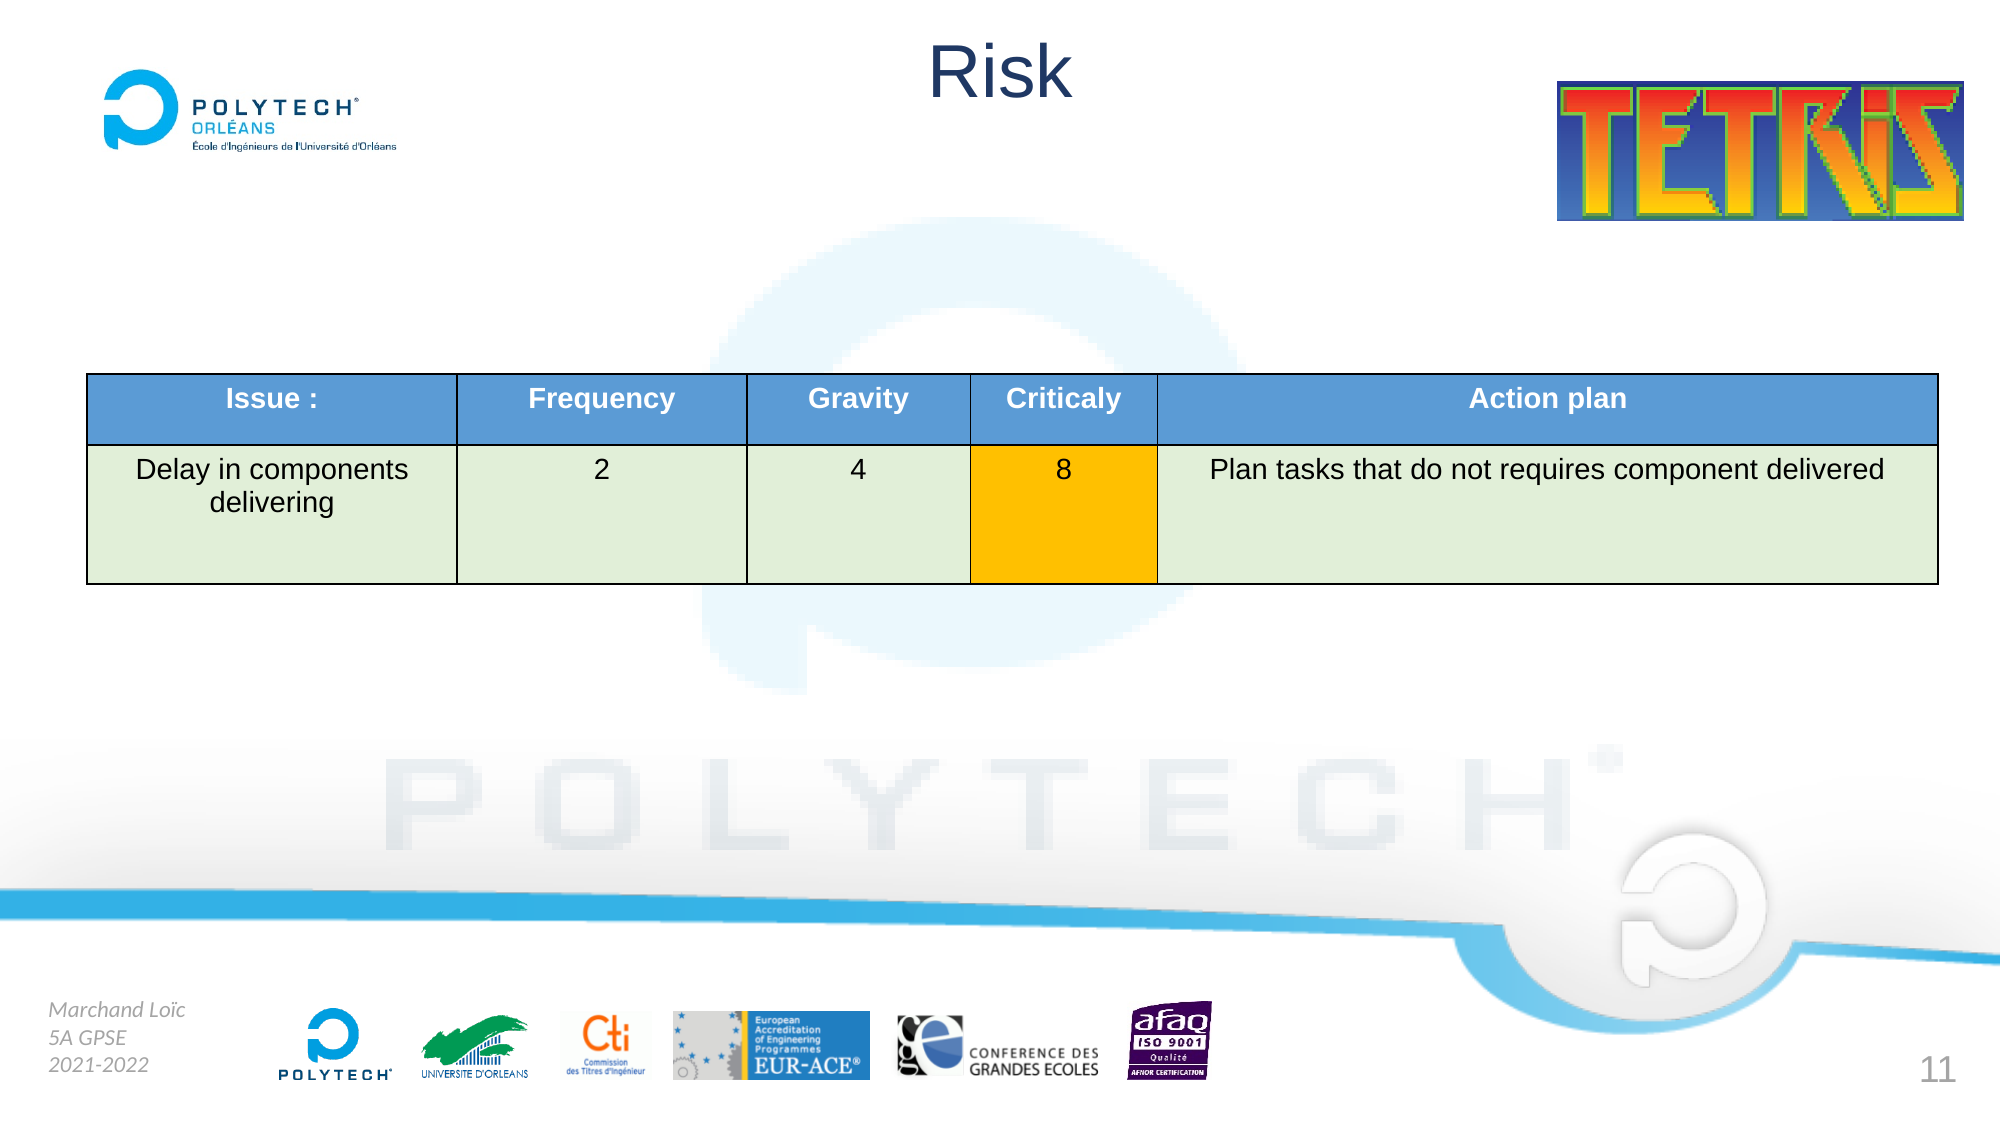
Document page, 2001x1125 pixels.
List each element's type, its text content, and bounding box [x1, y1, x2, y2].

table_cell 2 [458, 446, 746, 583]
table_header Gravity [748, 375, 970, 444]
table_cell 4 [748, 446, 970, 583]
picture [0, 739, 2000, 1125]
table_header Action plan [1158, 375, 1937, 444]
table_cell 8 [971, 446, 1157, 583]
table_cell Plan tasks that do not requires component delivered [1158, 446, 1937, 583]
table_cell Delay in components delivering [88, 446, 456, 583]
table_header Criticaly [971, 375, 1157, 444]
picture [1557, 81, 1964, 222]
table_header Issue : [88, 375, 456, 444]
picture [101, 66, 398, 152]
table_header Frequency [458, 375, 746, 444]
text_box Risk [170, 15, 1831, 121]
